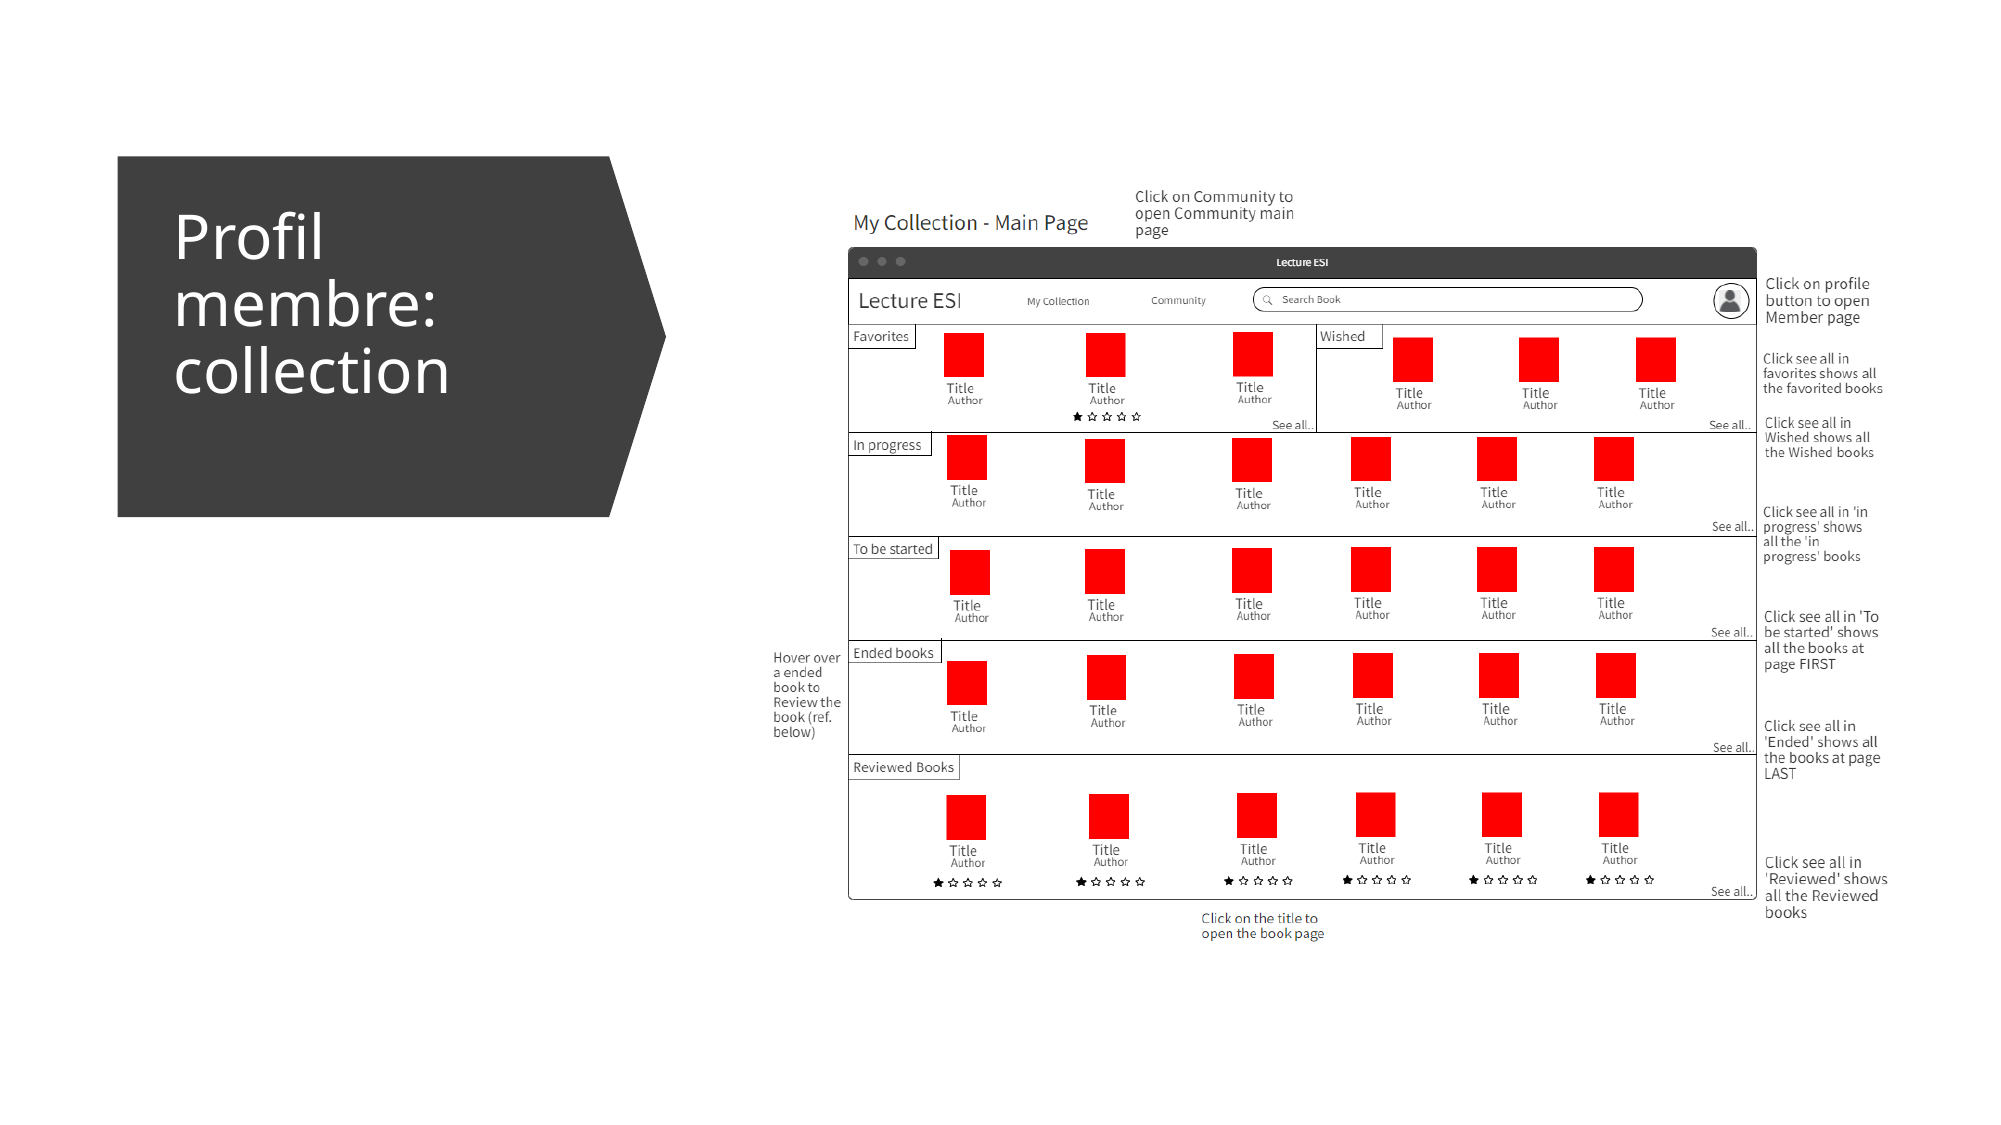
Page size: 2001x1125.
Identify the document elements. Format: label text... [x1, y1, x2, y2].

text_box [116, 155, 668, 519]
title Profil membre: collection [158, 197, 597, 490]
picture [767, 156, 1895, 949]
